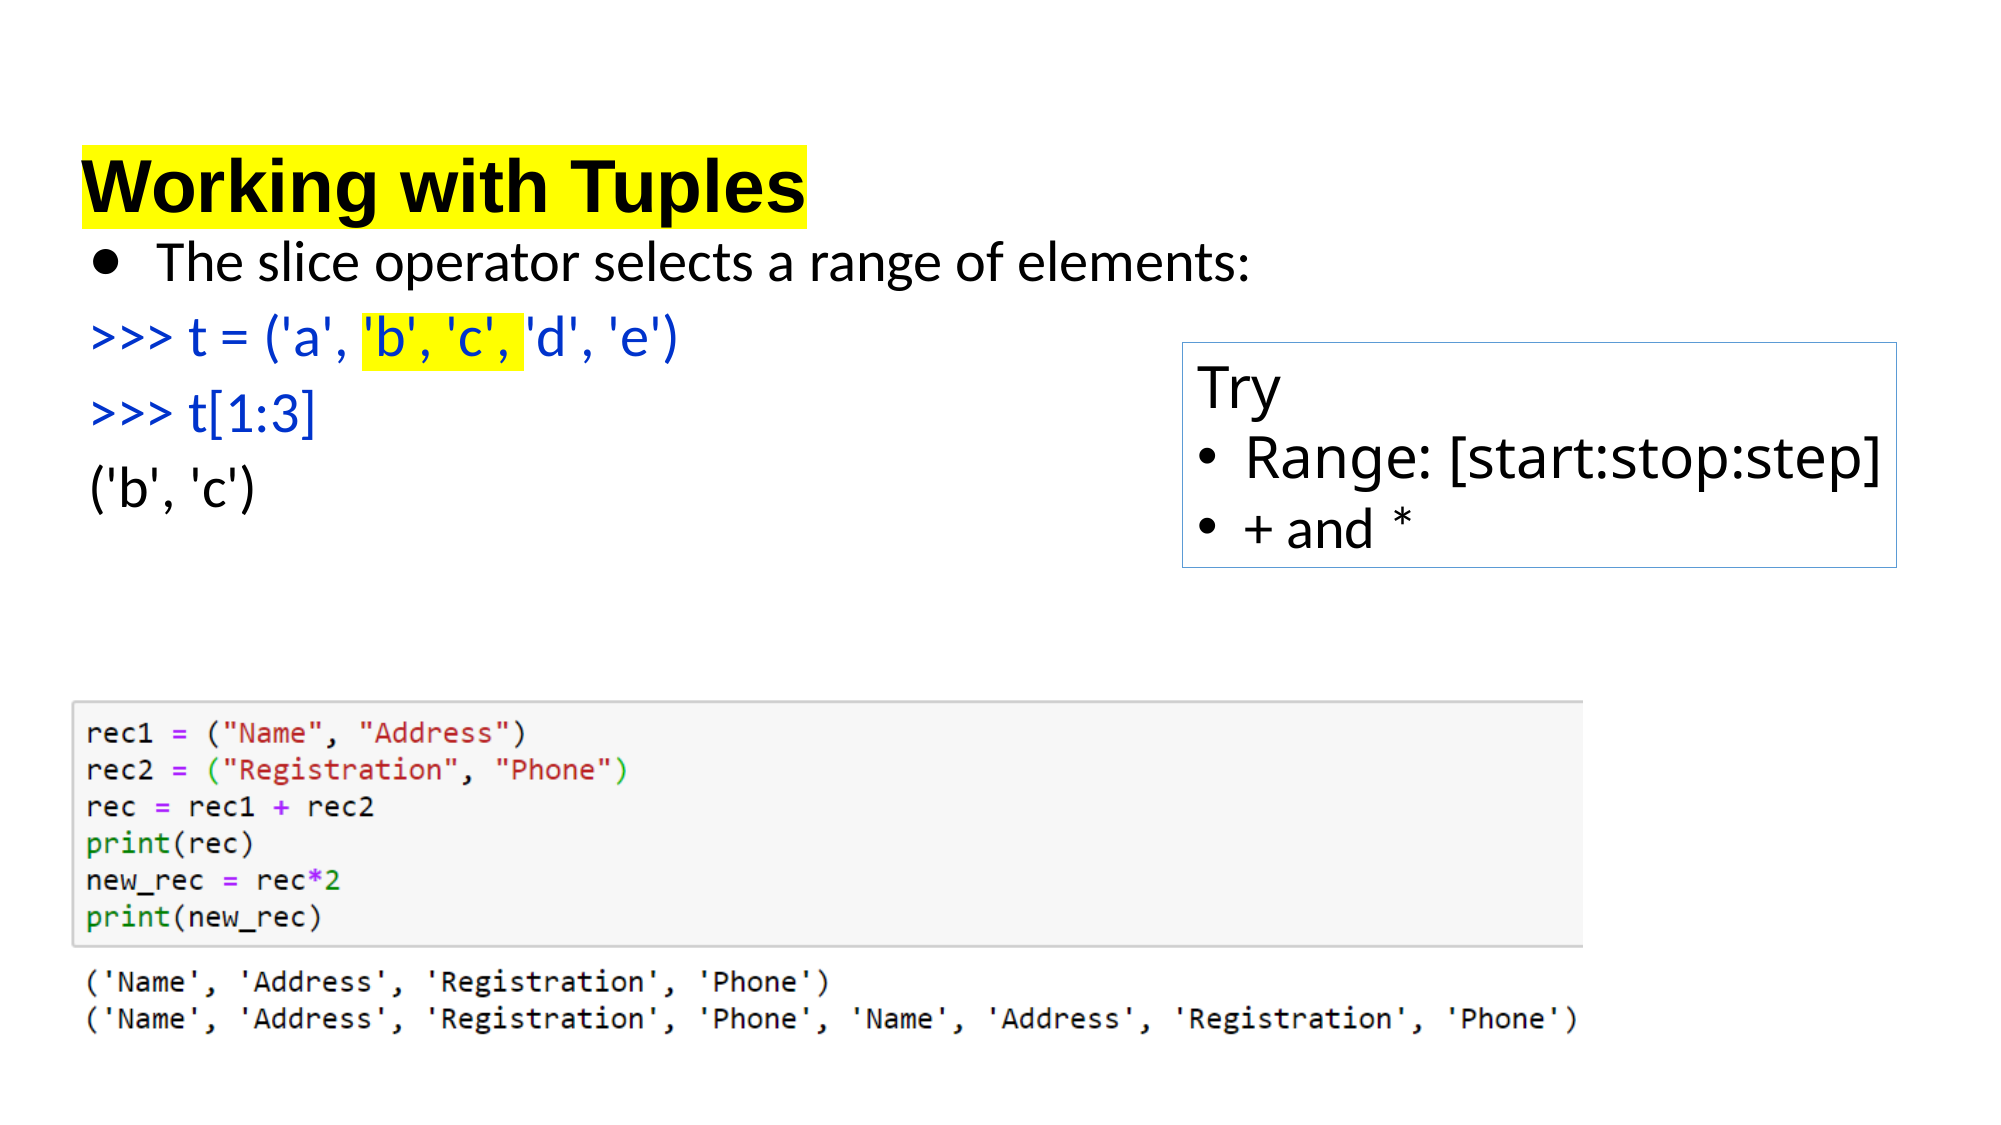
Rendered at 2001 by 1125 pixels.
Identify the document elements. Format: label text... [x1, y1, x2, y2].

title Working with Tuples [66, 56, 1867, 215]
picture [66, 692, 1583, 1047]
list The slice operator selects a range of elements: >>> t = ('a', 'b', 'c', 'd', 'e') >>> t[1:3] ('b', 'c') [66, 215, 1867, 1031]
text_box Try Range: [start:stop:step] + and * [1182, 342, 1897, 568]
